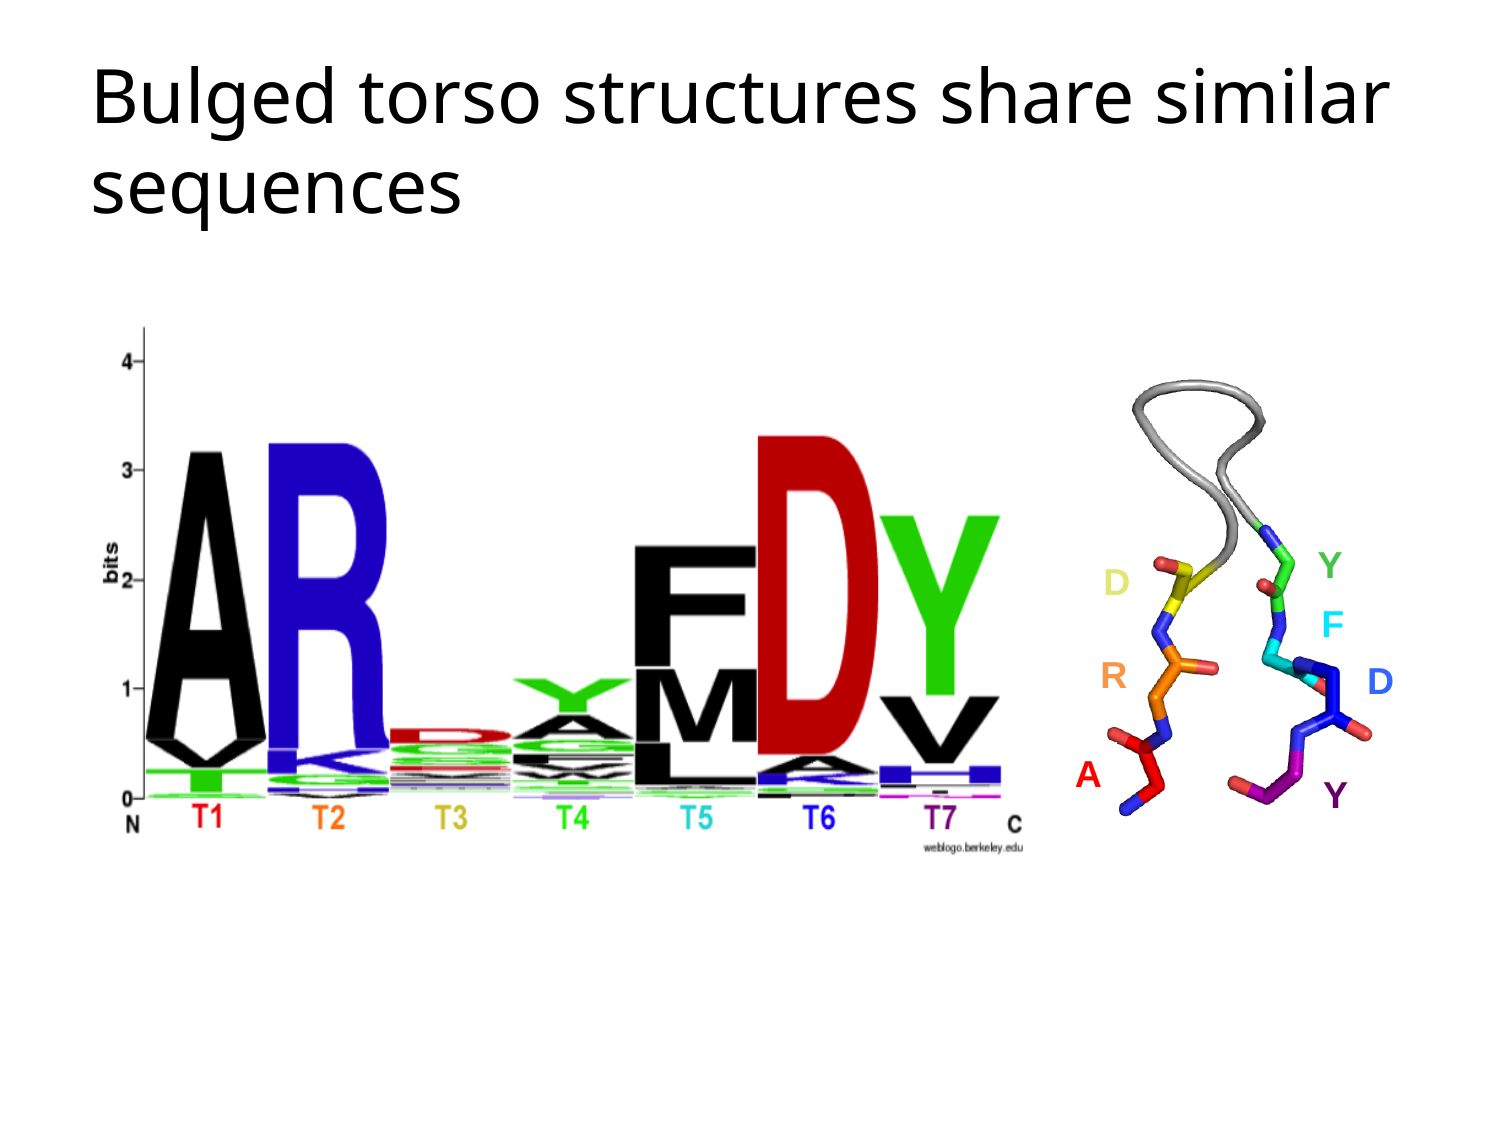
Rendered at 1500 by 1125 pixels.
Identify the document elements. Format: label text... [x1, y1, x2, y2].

picture [74, 320, 1034, 857]
title Bulged torso structures share similar sequences [75, 45, 1425, 233]
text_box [1041, 345, 1426, 848]
